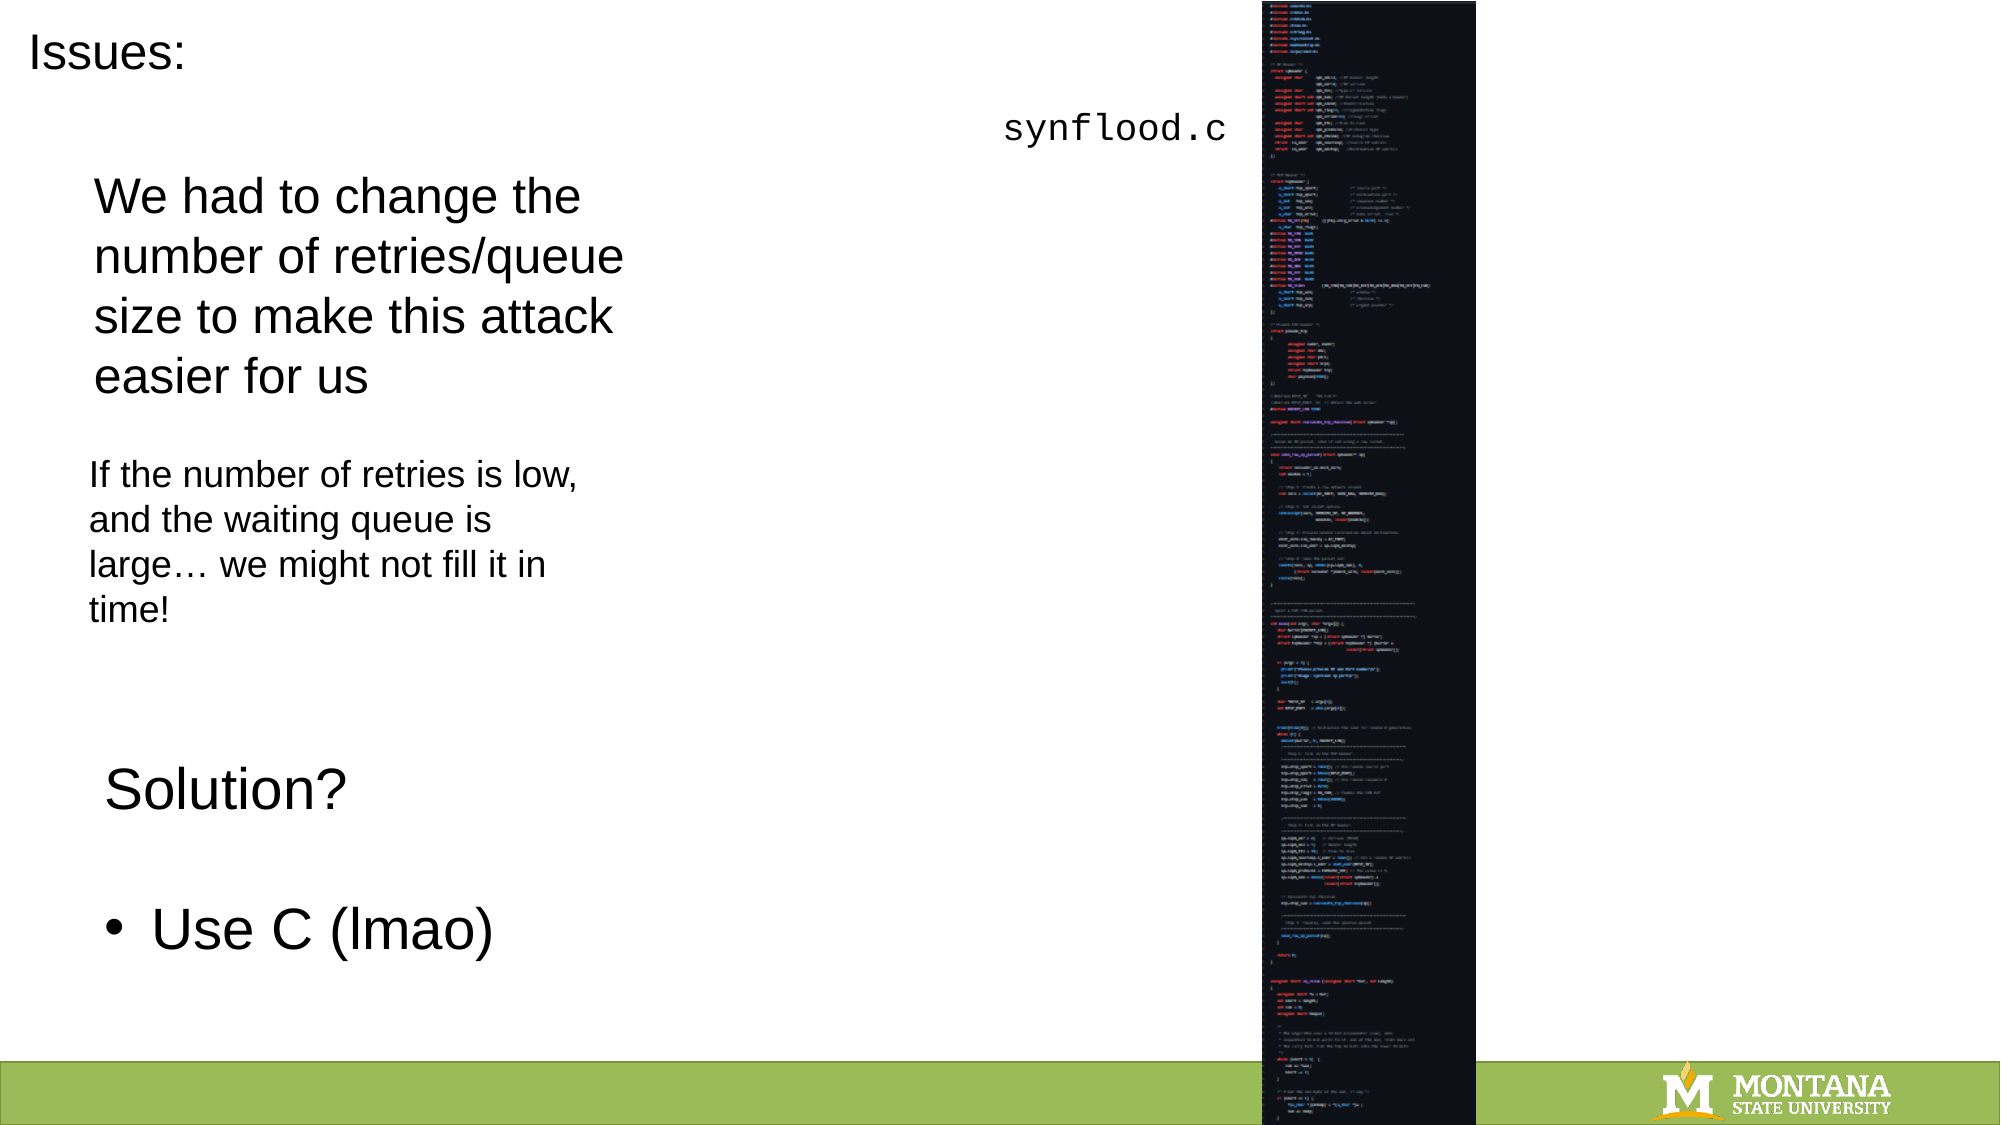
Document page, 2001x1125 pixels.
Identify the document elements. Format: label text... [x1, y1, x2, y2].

picture [1649, 1060, 1892, 1122]
picture [1262, 0, 1476, 1125]
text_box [1892, 1060, 2000, 1125]
text_box We had to change the number of retries/queue size to make this attack easier for us [79, 156, 667, 412]
text_box synflood.c [987, 95, 1257, 156]
text_box If the number of retries is low, and the waiting queue is large… we might not fill it in time! [74, 442, 625, 638]
text_box Solution? Use C (lmao) [89, 743, 511, 969]
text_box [0, 1060, 1257, 1125]
text_box Issues: [13, 12, 202, 208]
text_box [1480, 1060, 1647, 1125]
